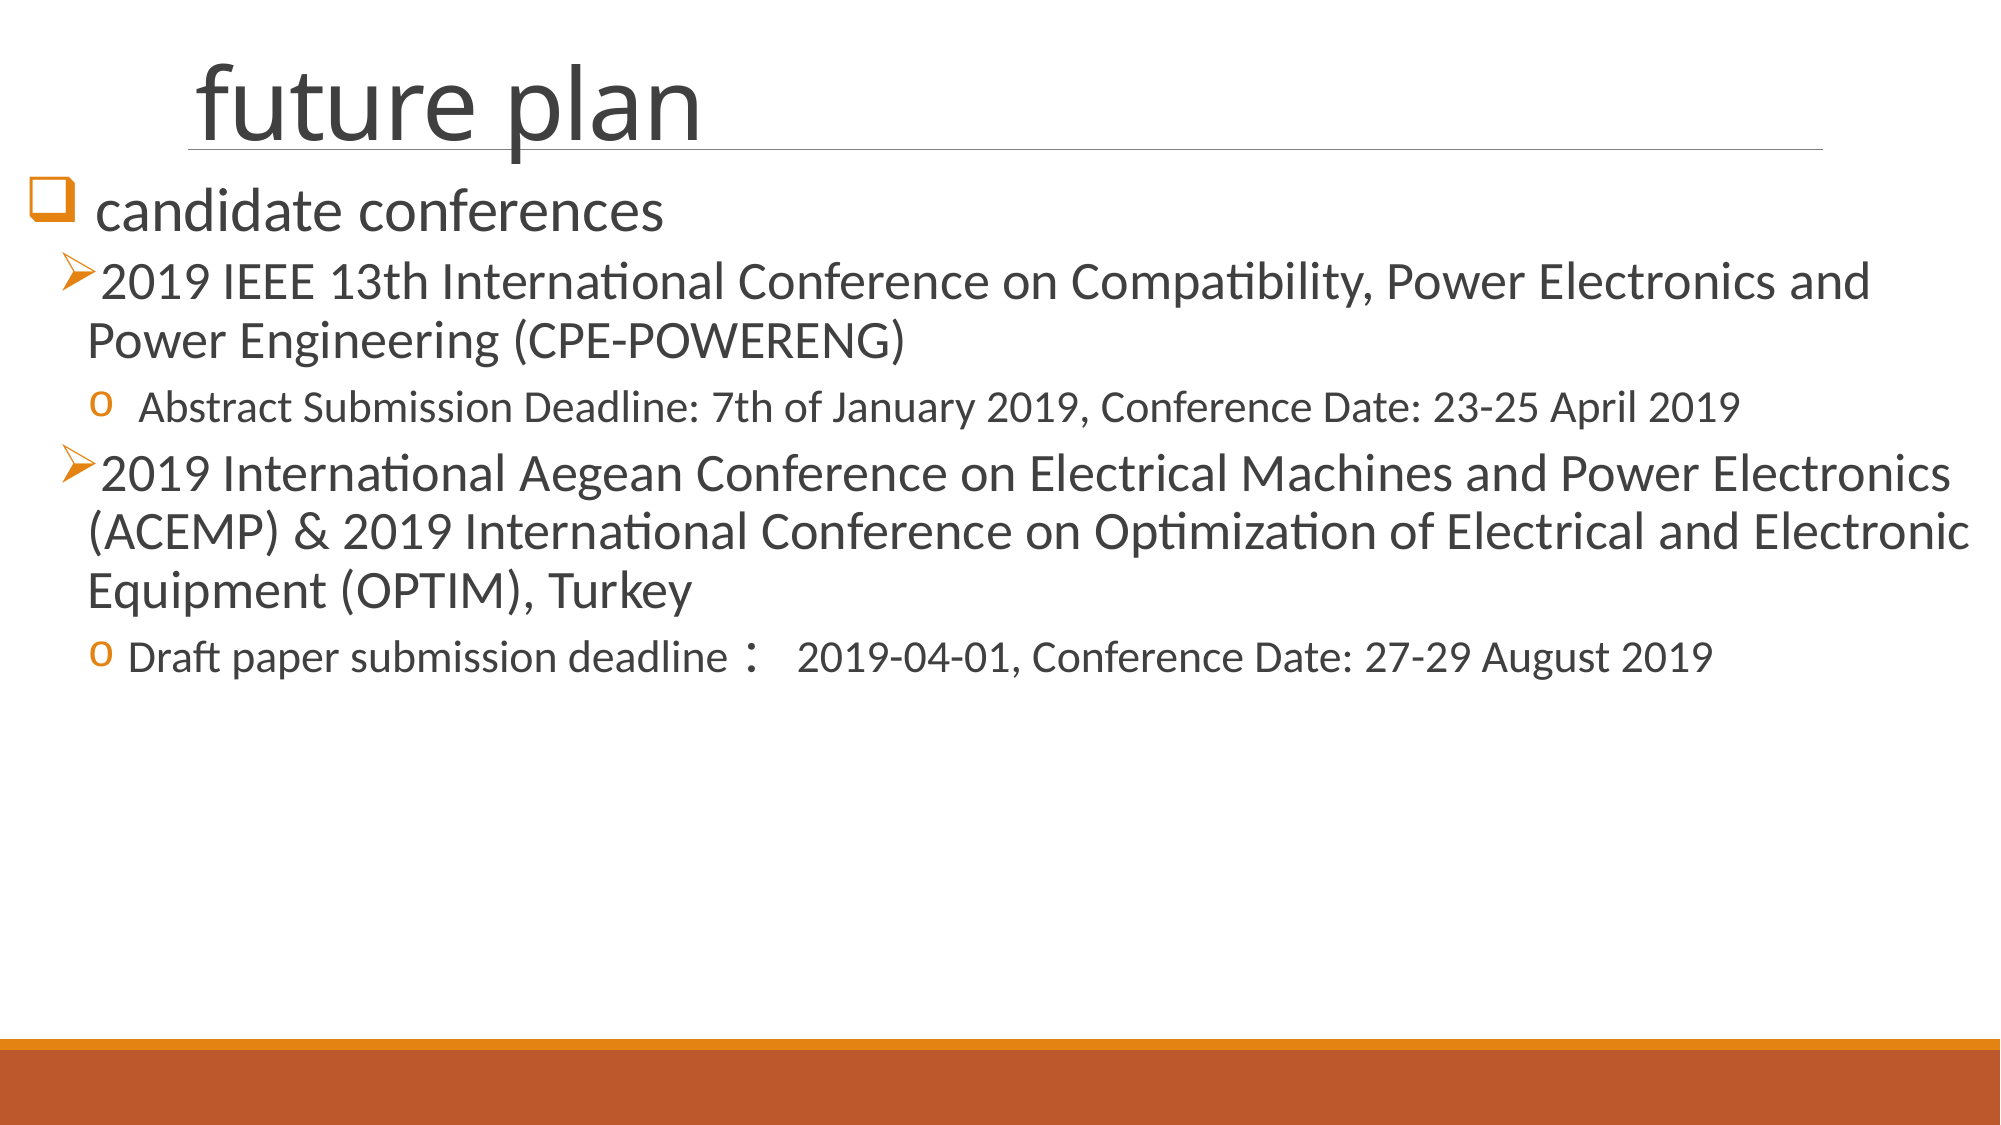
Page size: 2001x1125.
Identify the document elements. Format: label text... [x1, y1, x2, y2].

list candidate conferences 2019 IEEE 13th International Conference on Compatibility, Power Electronics and Power Engineering (CPE-POWERENG) Abstract Submission Deadline: 7th of January 2019, Conference Date: 23-25 April 2019 2019 International Aegean Conference on Electrical Machines and Power Electronics (ACEMP) & 2019 International Conference on Optimization of Electrical and Electronic Equipment (OPTIM), Turkey Draft paper submission deadline：2019-04-01, Conference Date: 27-29 August 2019 [24, 169, 1985, 1019]
title future plan [180, 43, 1830, 168]
